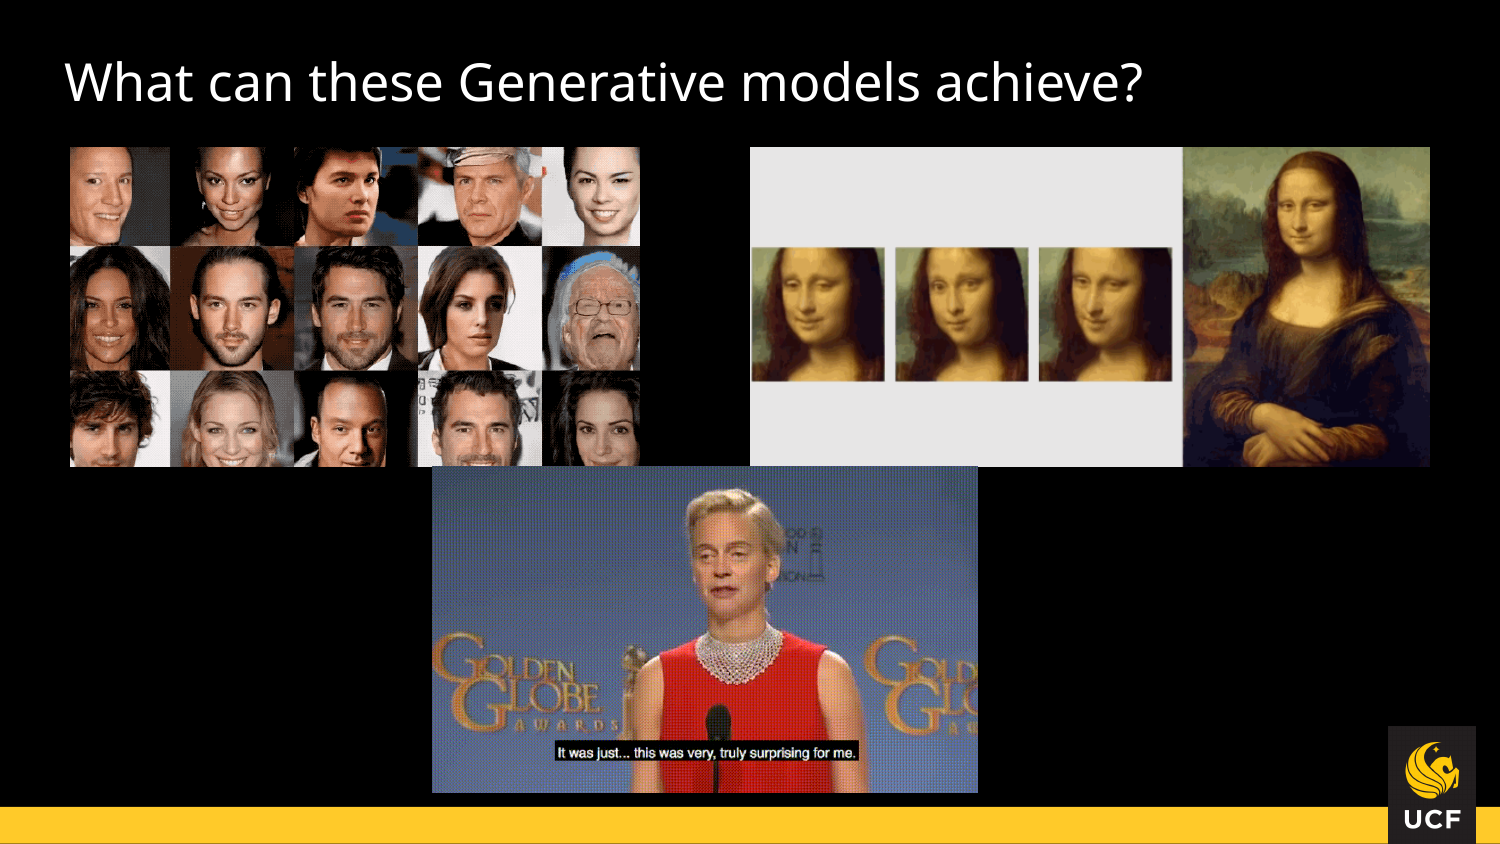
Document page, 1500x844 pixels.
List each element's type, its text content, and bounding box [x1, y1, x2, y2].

text_box [0, 806, 1388, 844]
picture [1388, 726, 1476, 844]
picture [70, 147, 1430, 794]
text_box [1476, 806, 1500, 844]
text_box What can these Generative models achieve? [49, 42, 1162, 126]
